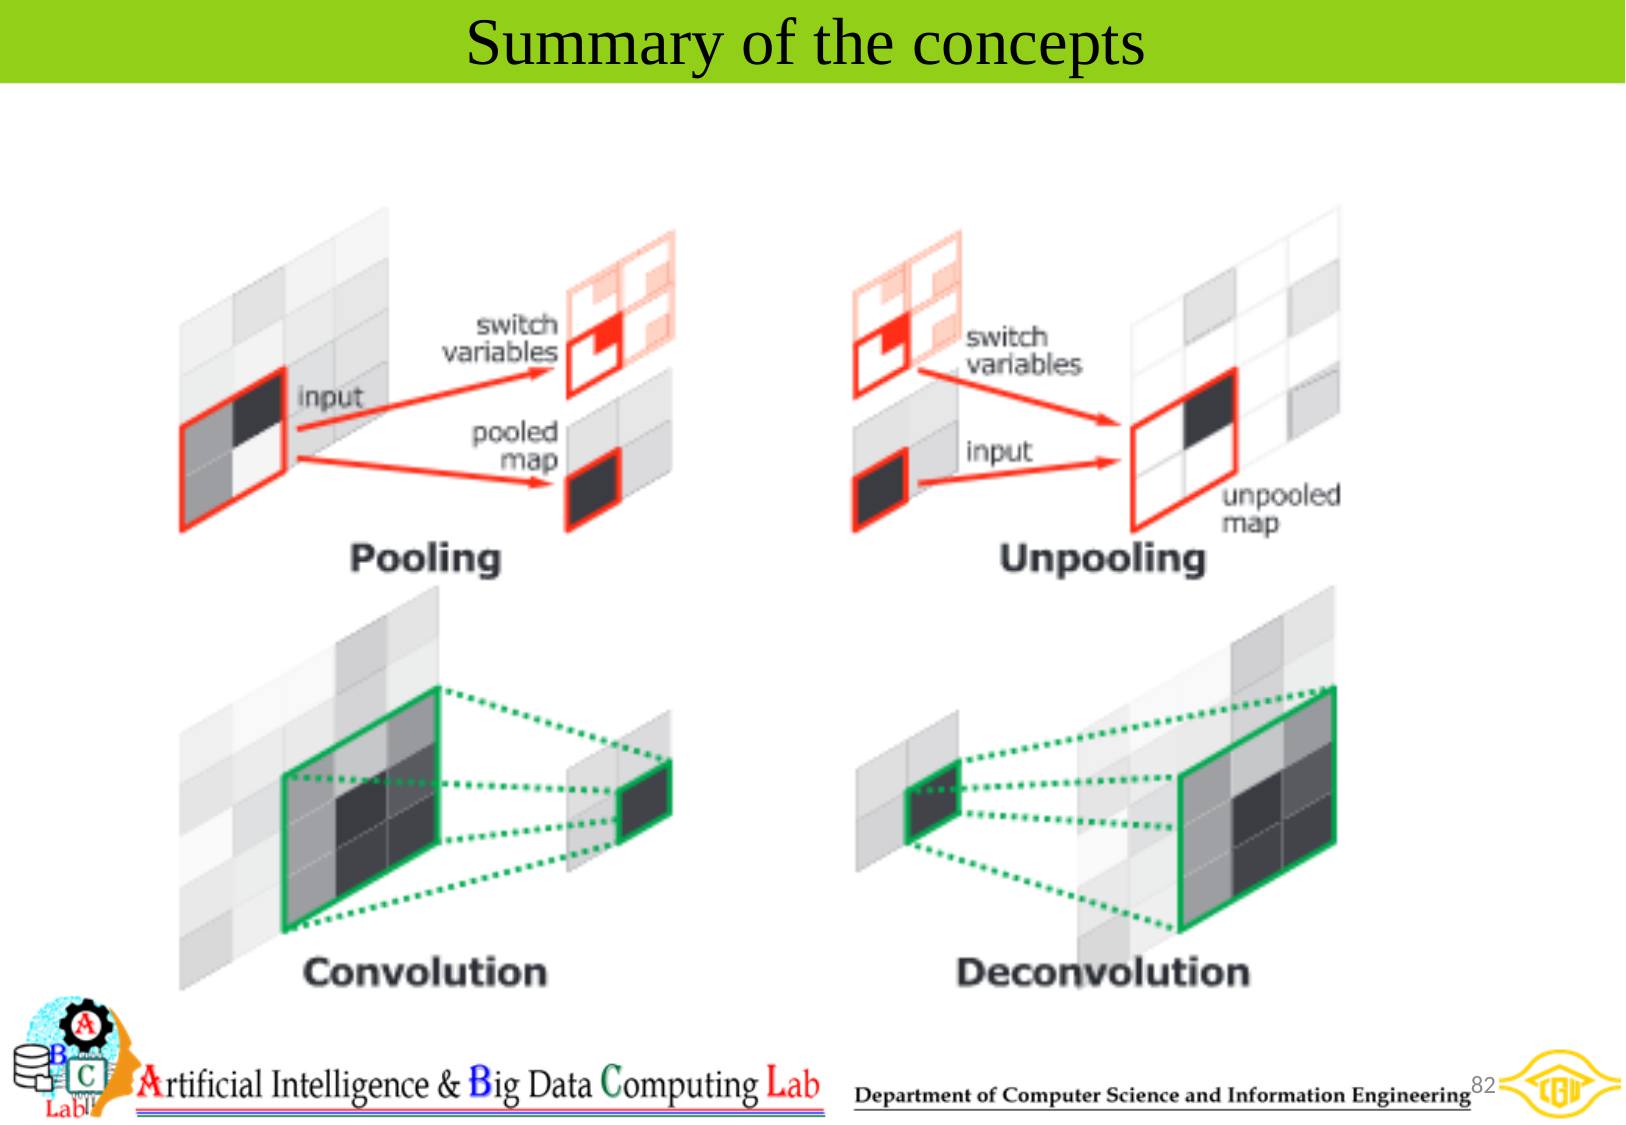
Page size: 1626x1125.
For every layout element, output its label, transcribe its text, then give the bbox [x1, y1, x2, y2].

picture [0, 0, 1626, 1125]
title Summary of the concepts [75, 0, 1538, 75]
slide_number 82 [1436, 1053, 1512, 1114]
